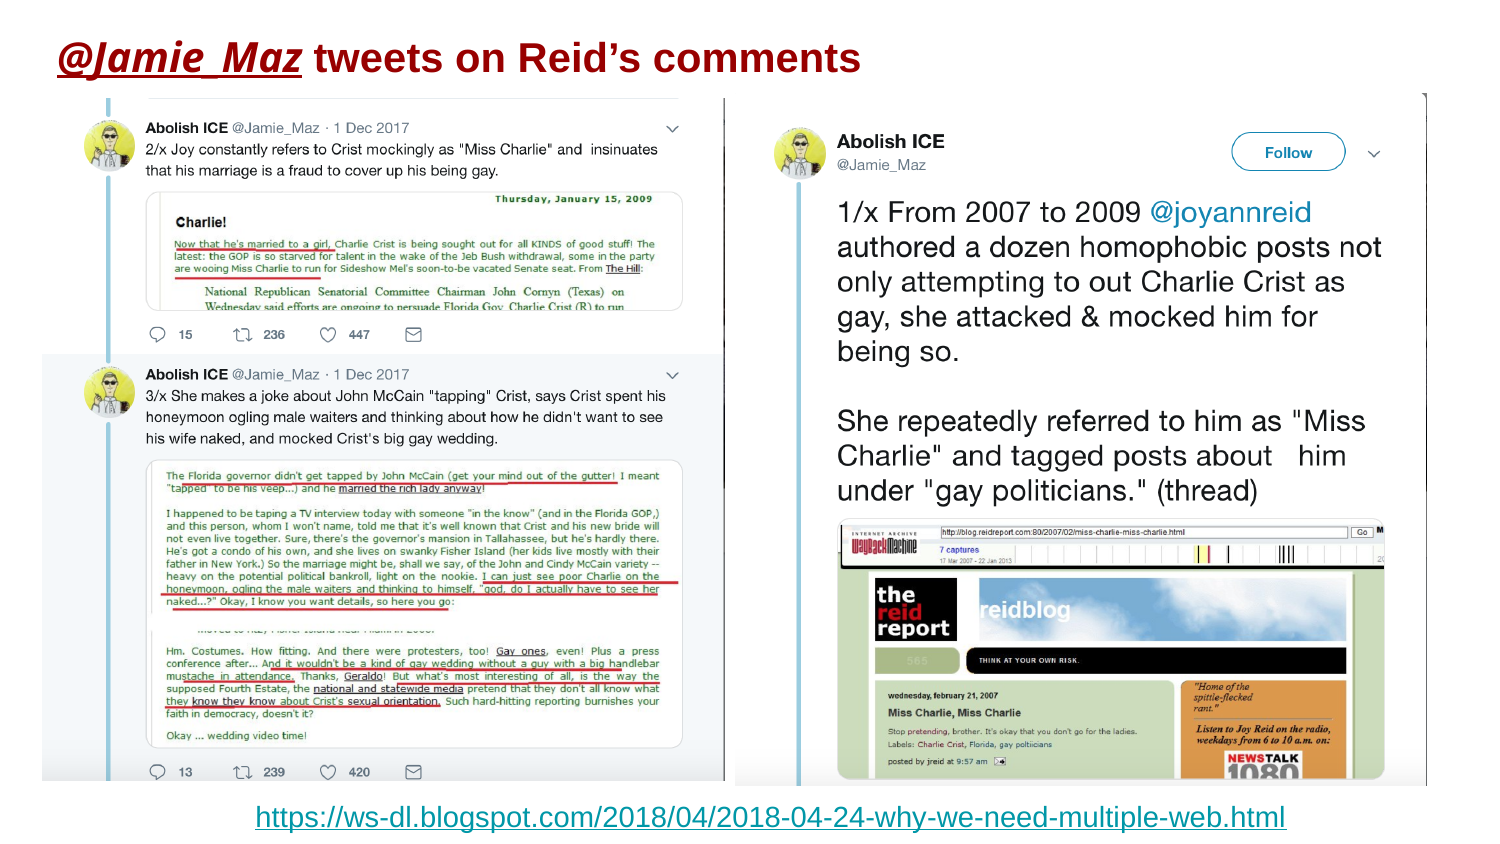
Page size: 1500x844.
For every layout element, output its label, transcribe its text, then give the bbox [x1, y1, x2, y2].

picture [735, 93, 1427, 787]
title @Jamie_Maz tweets on Reid’s comments [42, 15, 1440, 94]
text_box https://ws-dl.blogspot.com/2018/04/2018-04-24-why-we-need-multiple-web.html [51, 782, 1492, 844]
picture [41, 98, 725, 781]
